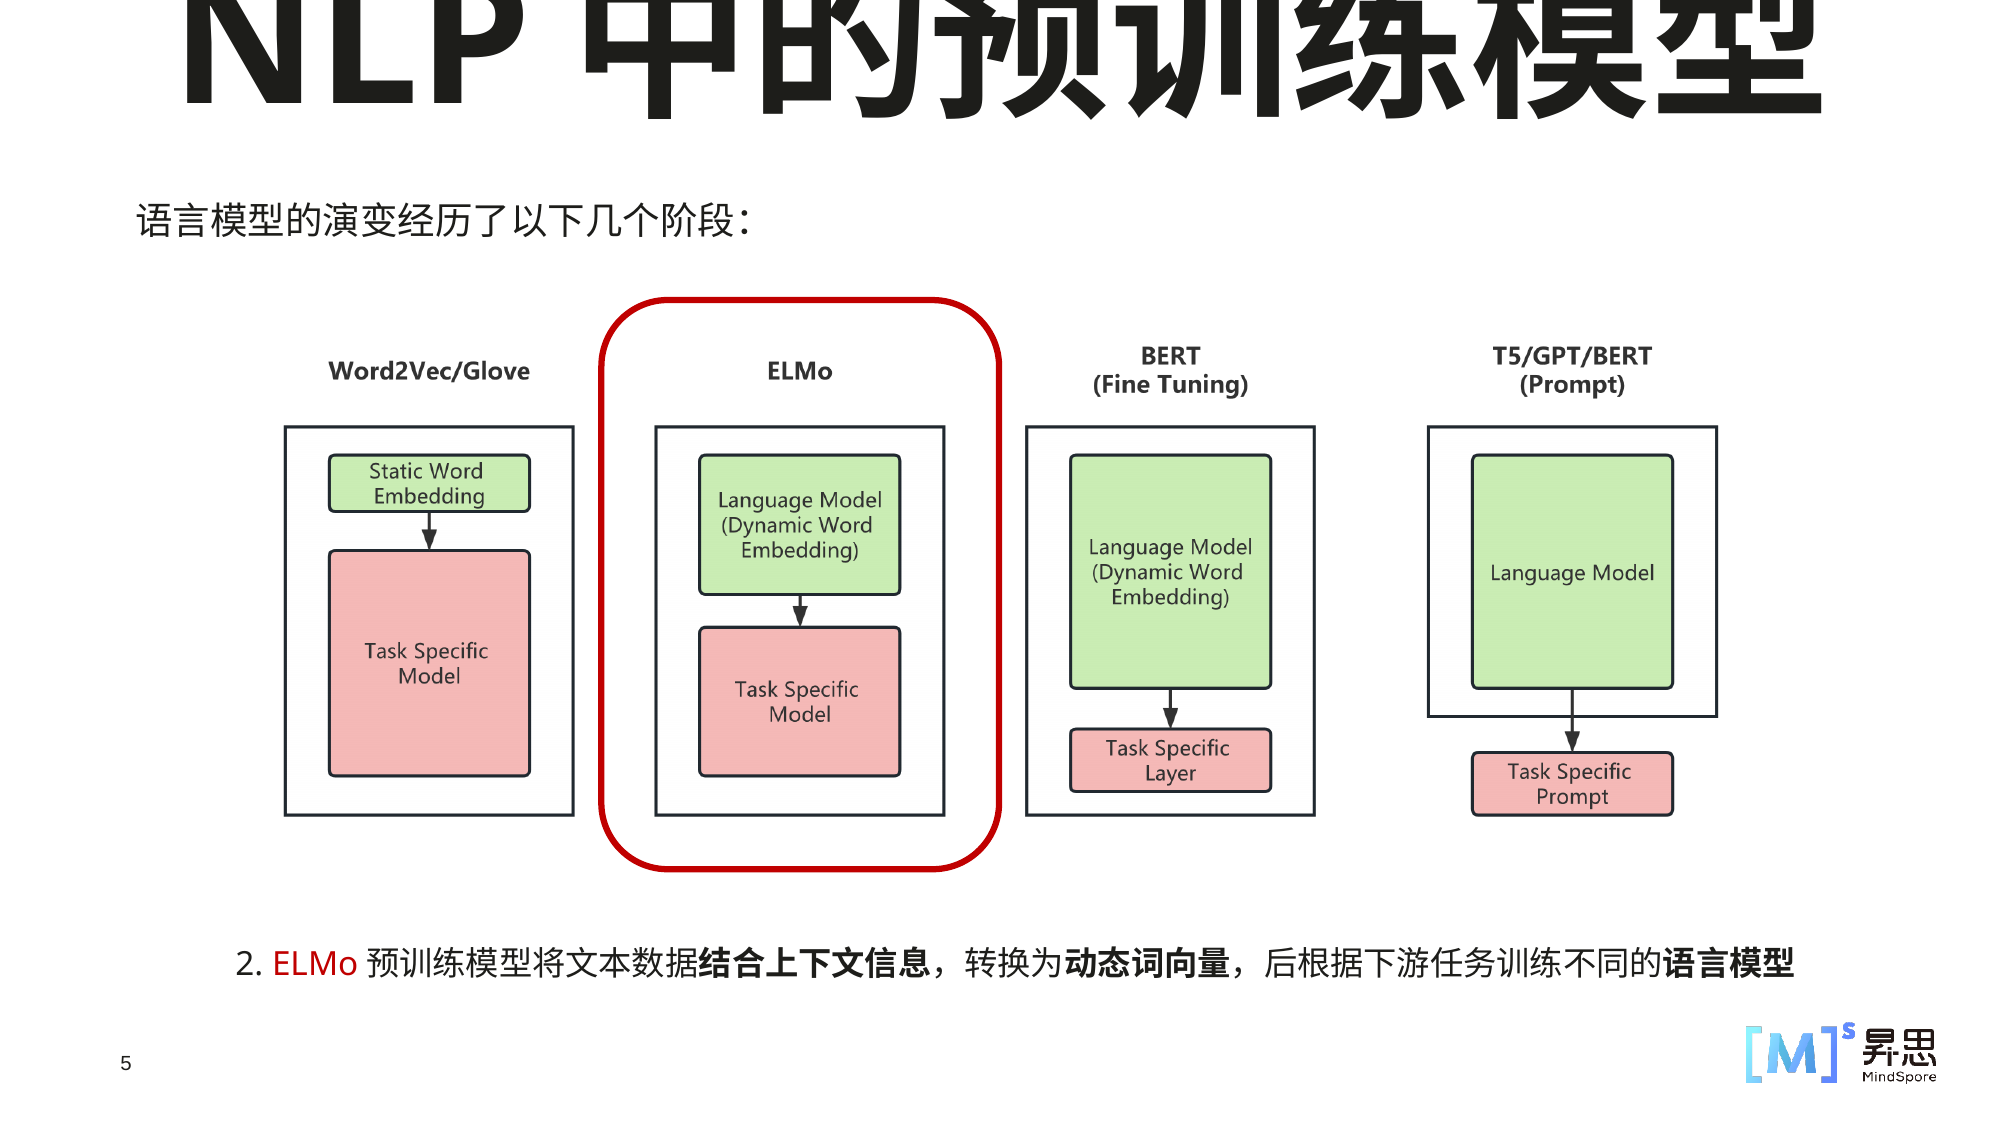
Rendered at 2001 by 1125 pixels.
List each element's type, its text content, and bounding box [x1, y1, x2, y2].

subtitle NLP中的预训练模型 [119, 74, 1883, 141]
text_box 语言模型的演变经历了以下几个阶段： [120, 162, 1857, 250]
picture [246, 300, 1755, 854]
text_box 2. ELMo预训练模型将文本数据结合上下文信息，转换为动态词向量，后根据下游任务训练不同的语言模型 [220, 902, 1843, 990]
picture [1742, 1020, 1942, 1086]
text_box [623, 854, 977, 871]
